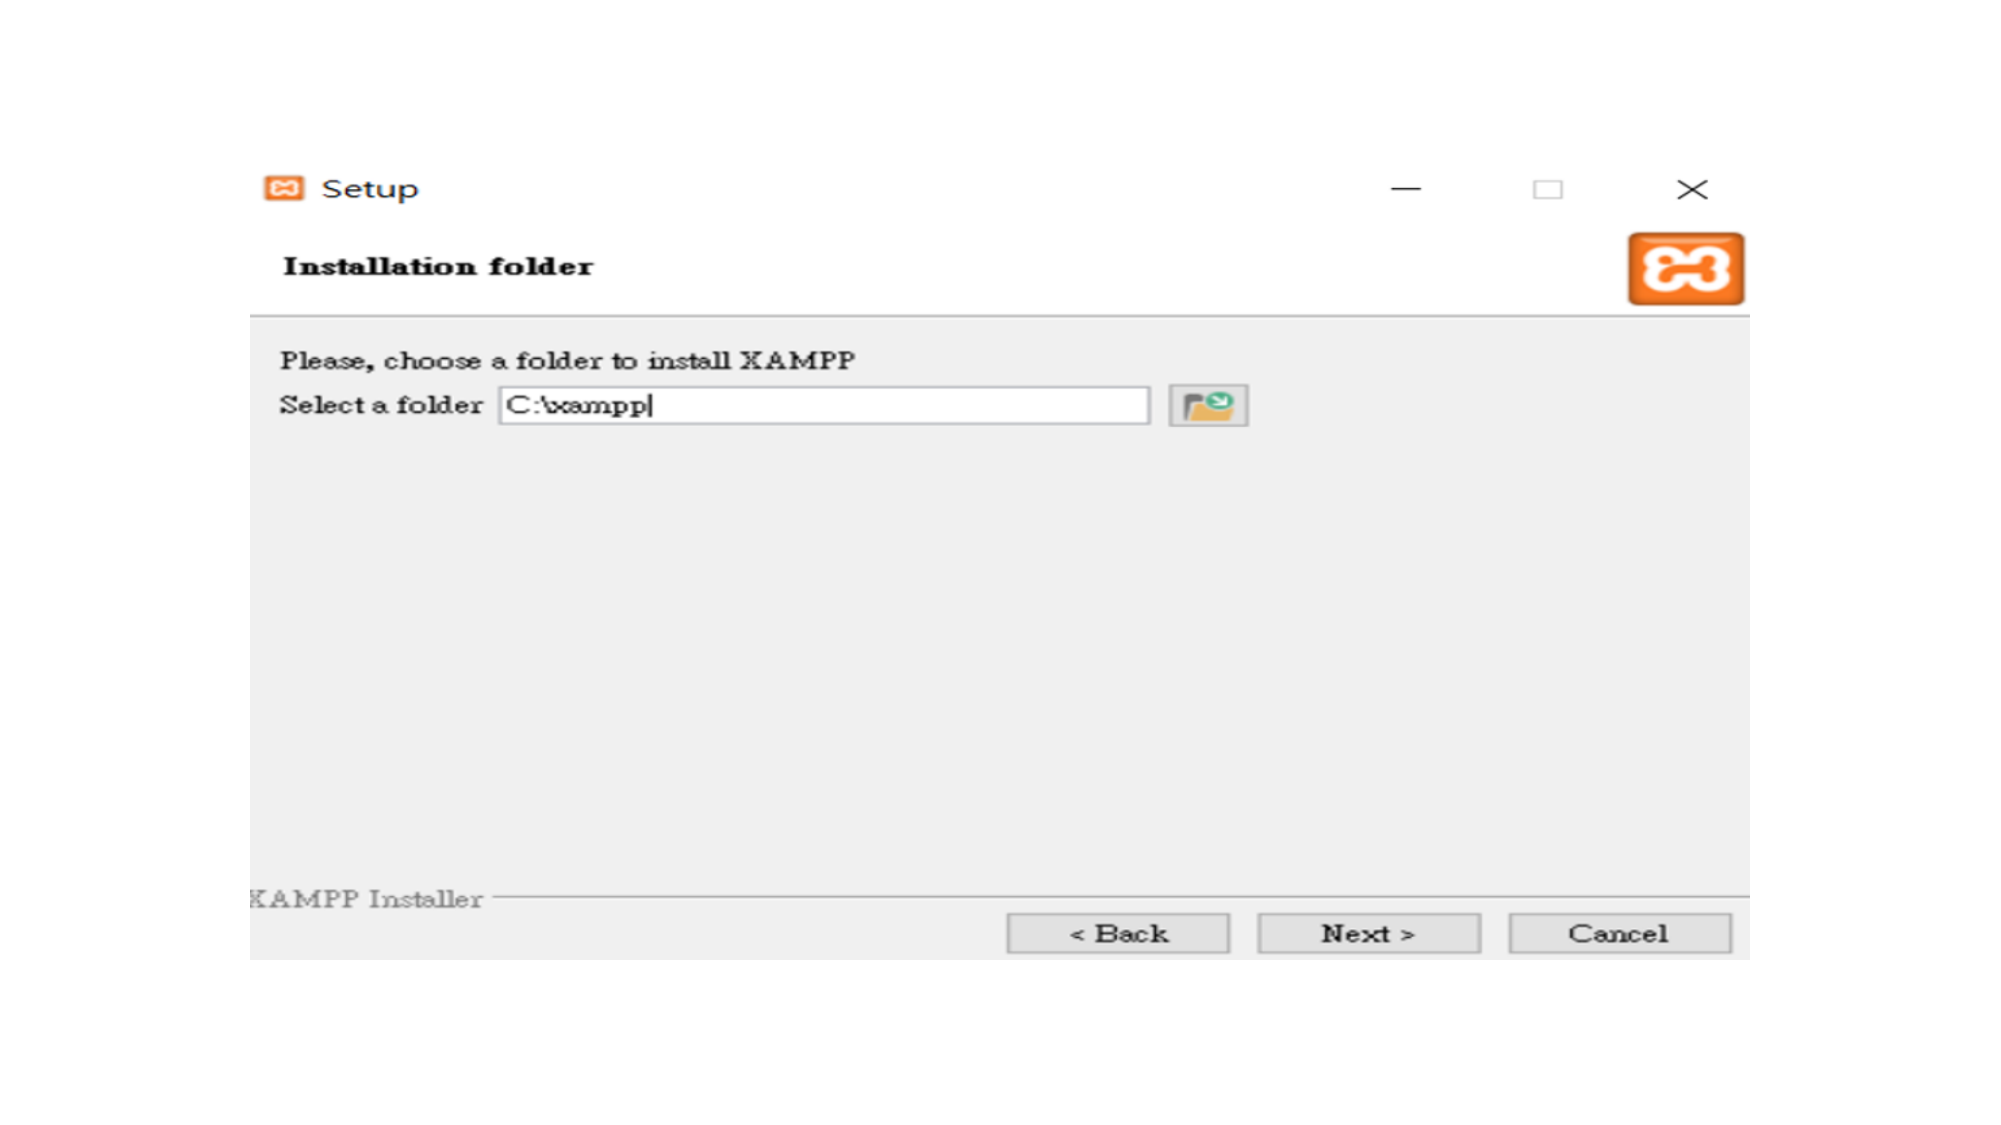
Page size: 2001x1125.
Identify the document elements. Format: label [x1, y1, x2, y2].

list [250, 165, 1750, 960]
